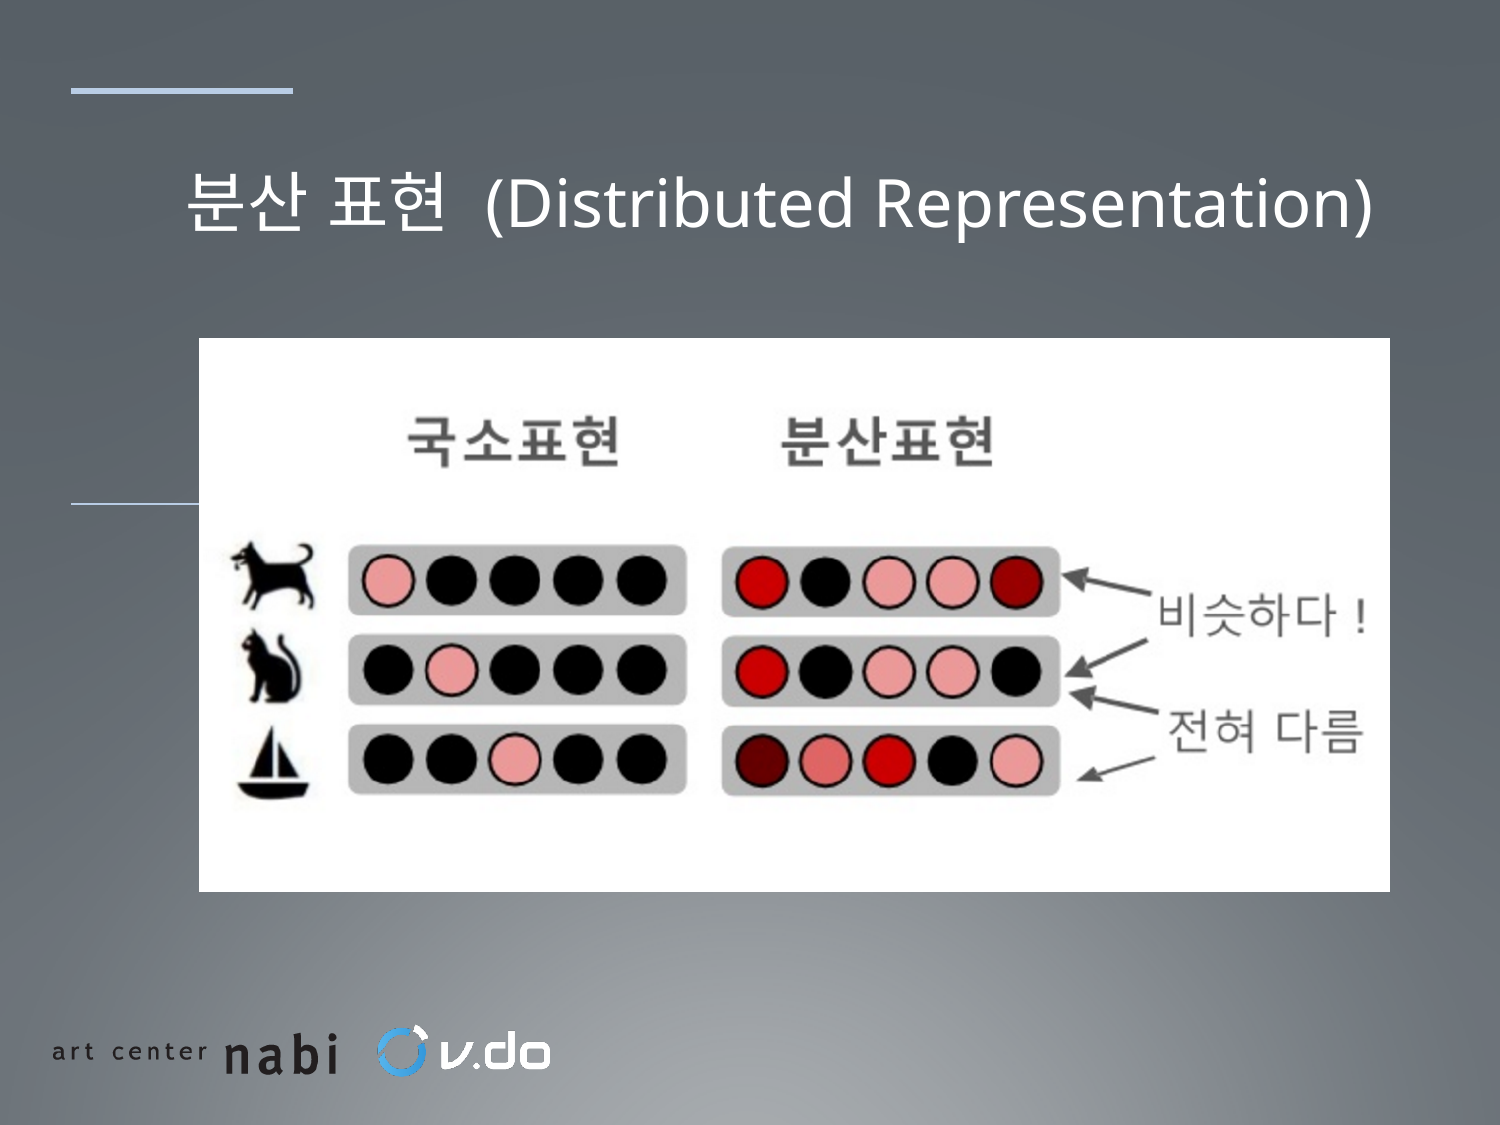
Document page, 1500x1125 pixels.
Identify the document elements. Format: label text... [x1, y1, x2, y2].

text_box 분산 표현 (Distributed Representation) [171, 73, 1500, 815]
picture [0, 0, 1500, 1125]
